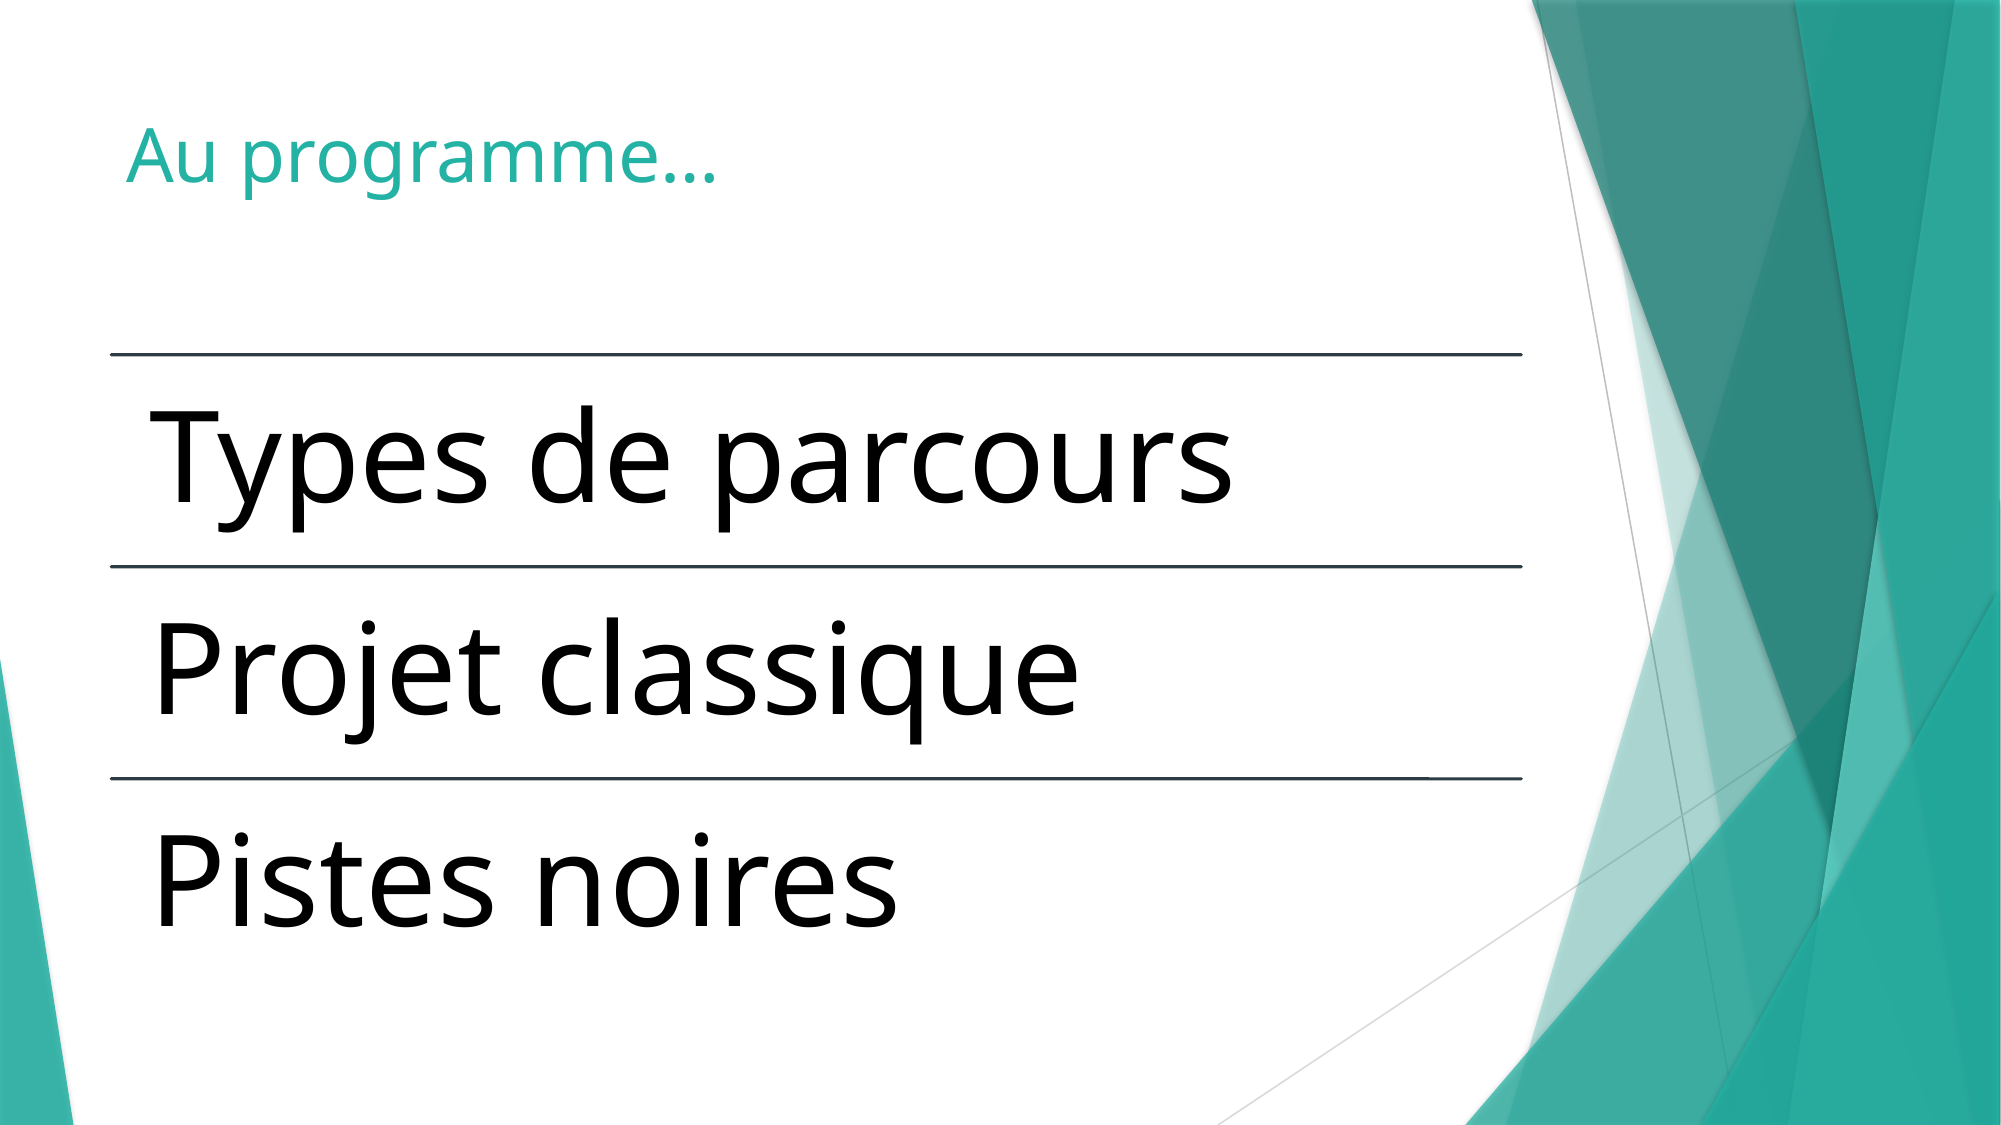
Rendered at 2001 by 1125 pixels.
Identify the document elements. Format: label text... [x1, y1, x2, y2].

title Au programme… [111, 99, 1522, 317]
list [110, 353, 1522, 992]
